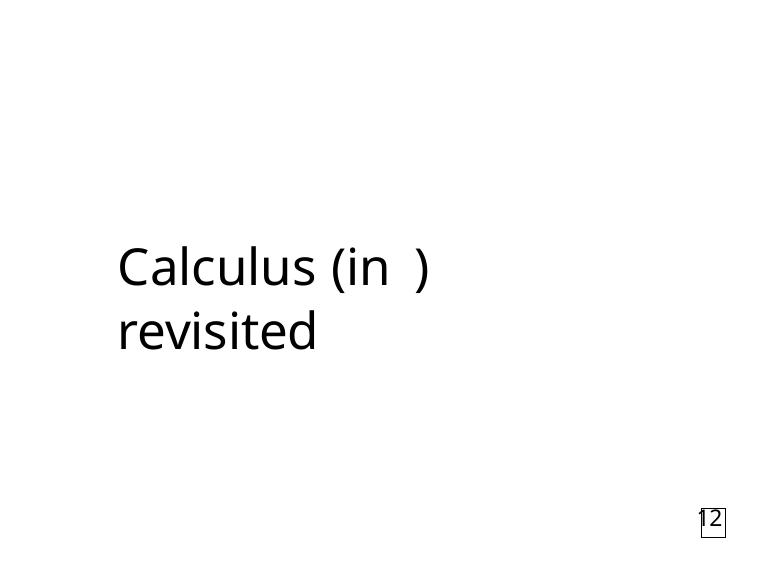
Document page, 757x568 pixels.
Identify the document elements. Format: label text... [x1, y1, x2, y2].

slide_number 12 [690, 511, 728, 568]
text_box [700, 508, 727, 538]
